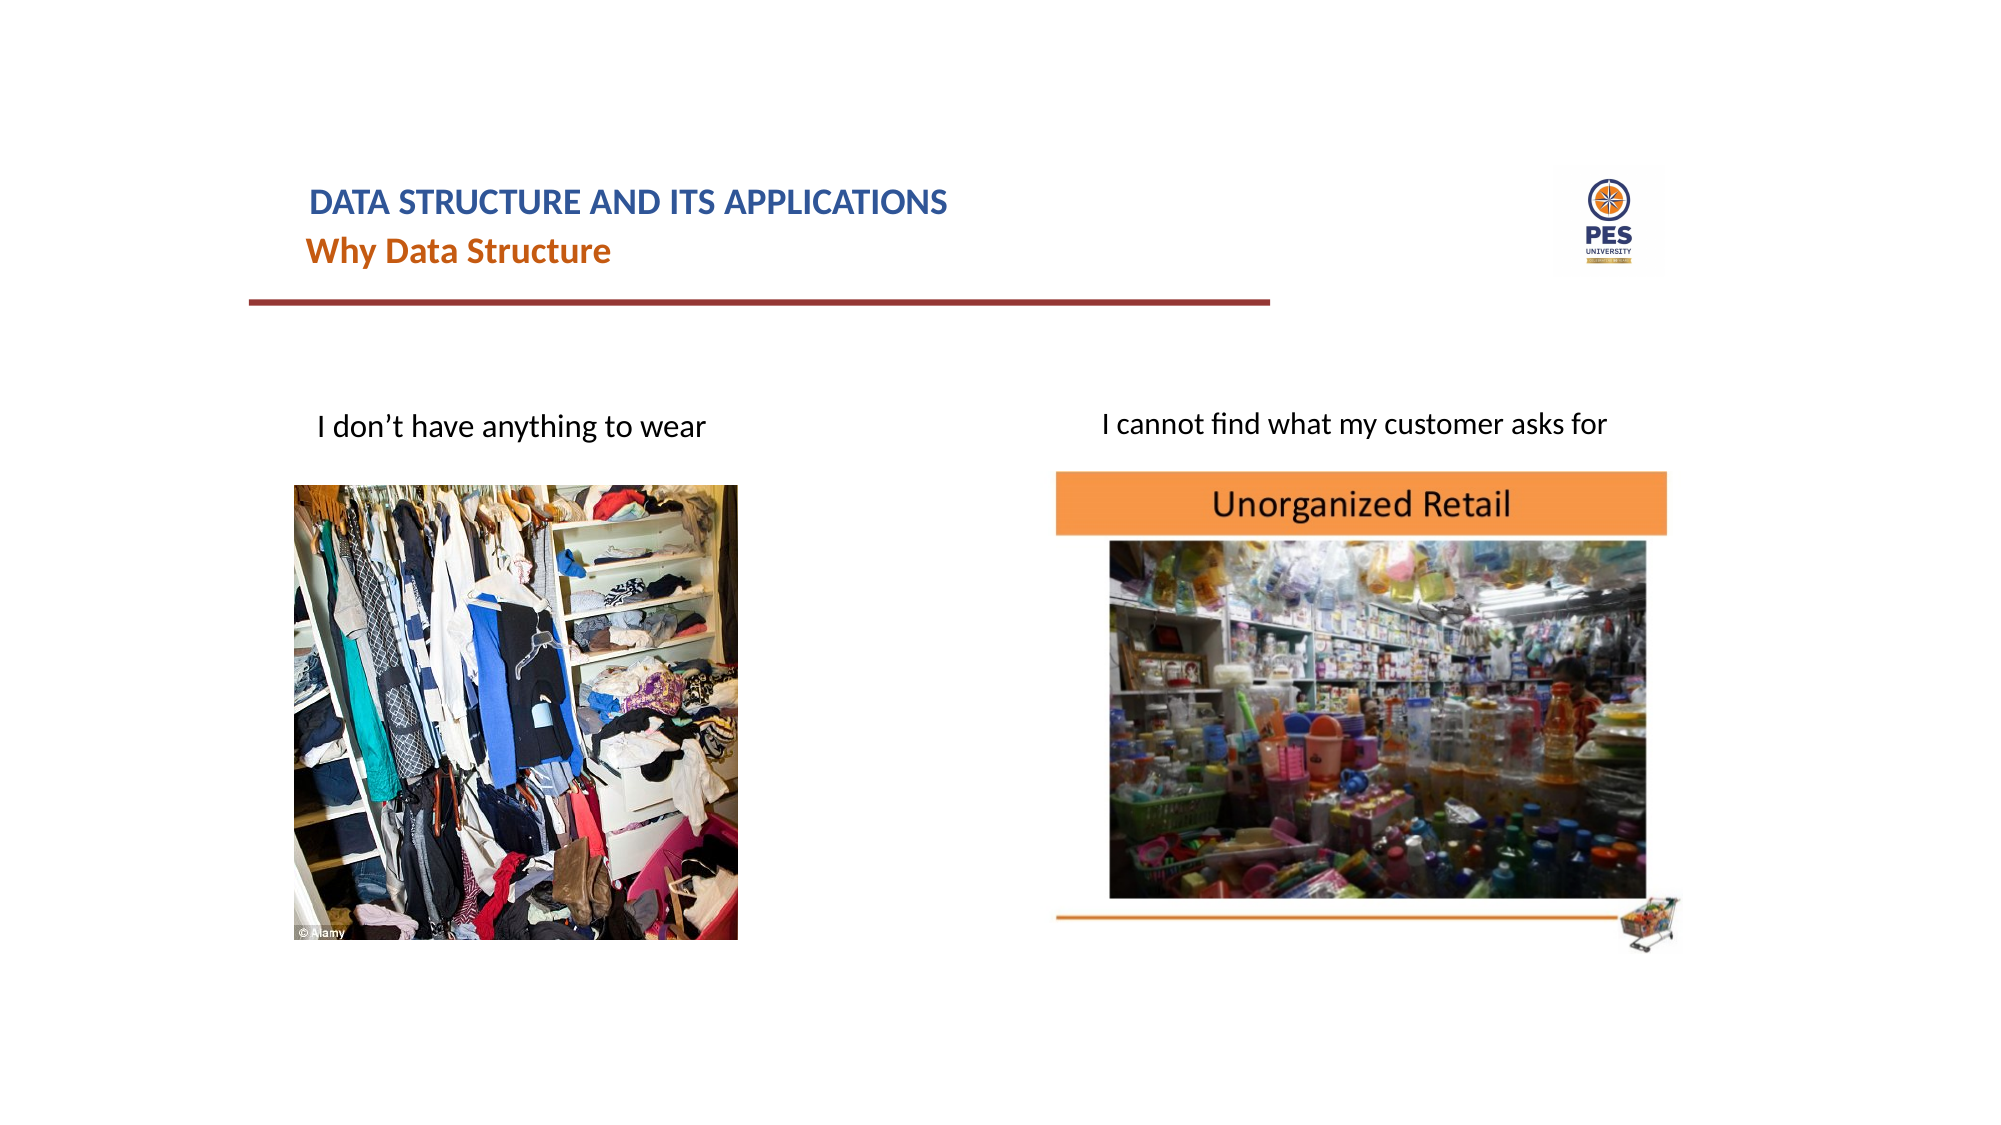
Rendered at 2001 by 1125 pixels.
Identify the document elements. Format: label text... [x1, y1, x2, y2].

picture [1040, 471, 1683, 954]
text_box I cannot find what my customer asks for [1069, 387, 1642, 458]
text_box Why Data Structure [294, 220, 1279, 277]
picture [294, 485, 738, 940]
text_box I don’t have anything to wear [290, 377, 741, 473]
text_box DATA STRUCTURE AND ITS APPLICATIONS [298, 171, 1221, 228]
picture [1553, 165, 1665, 277]
